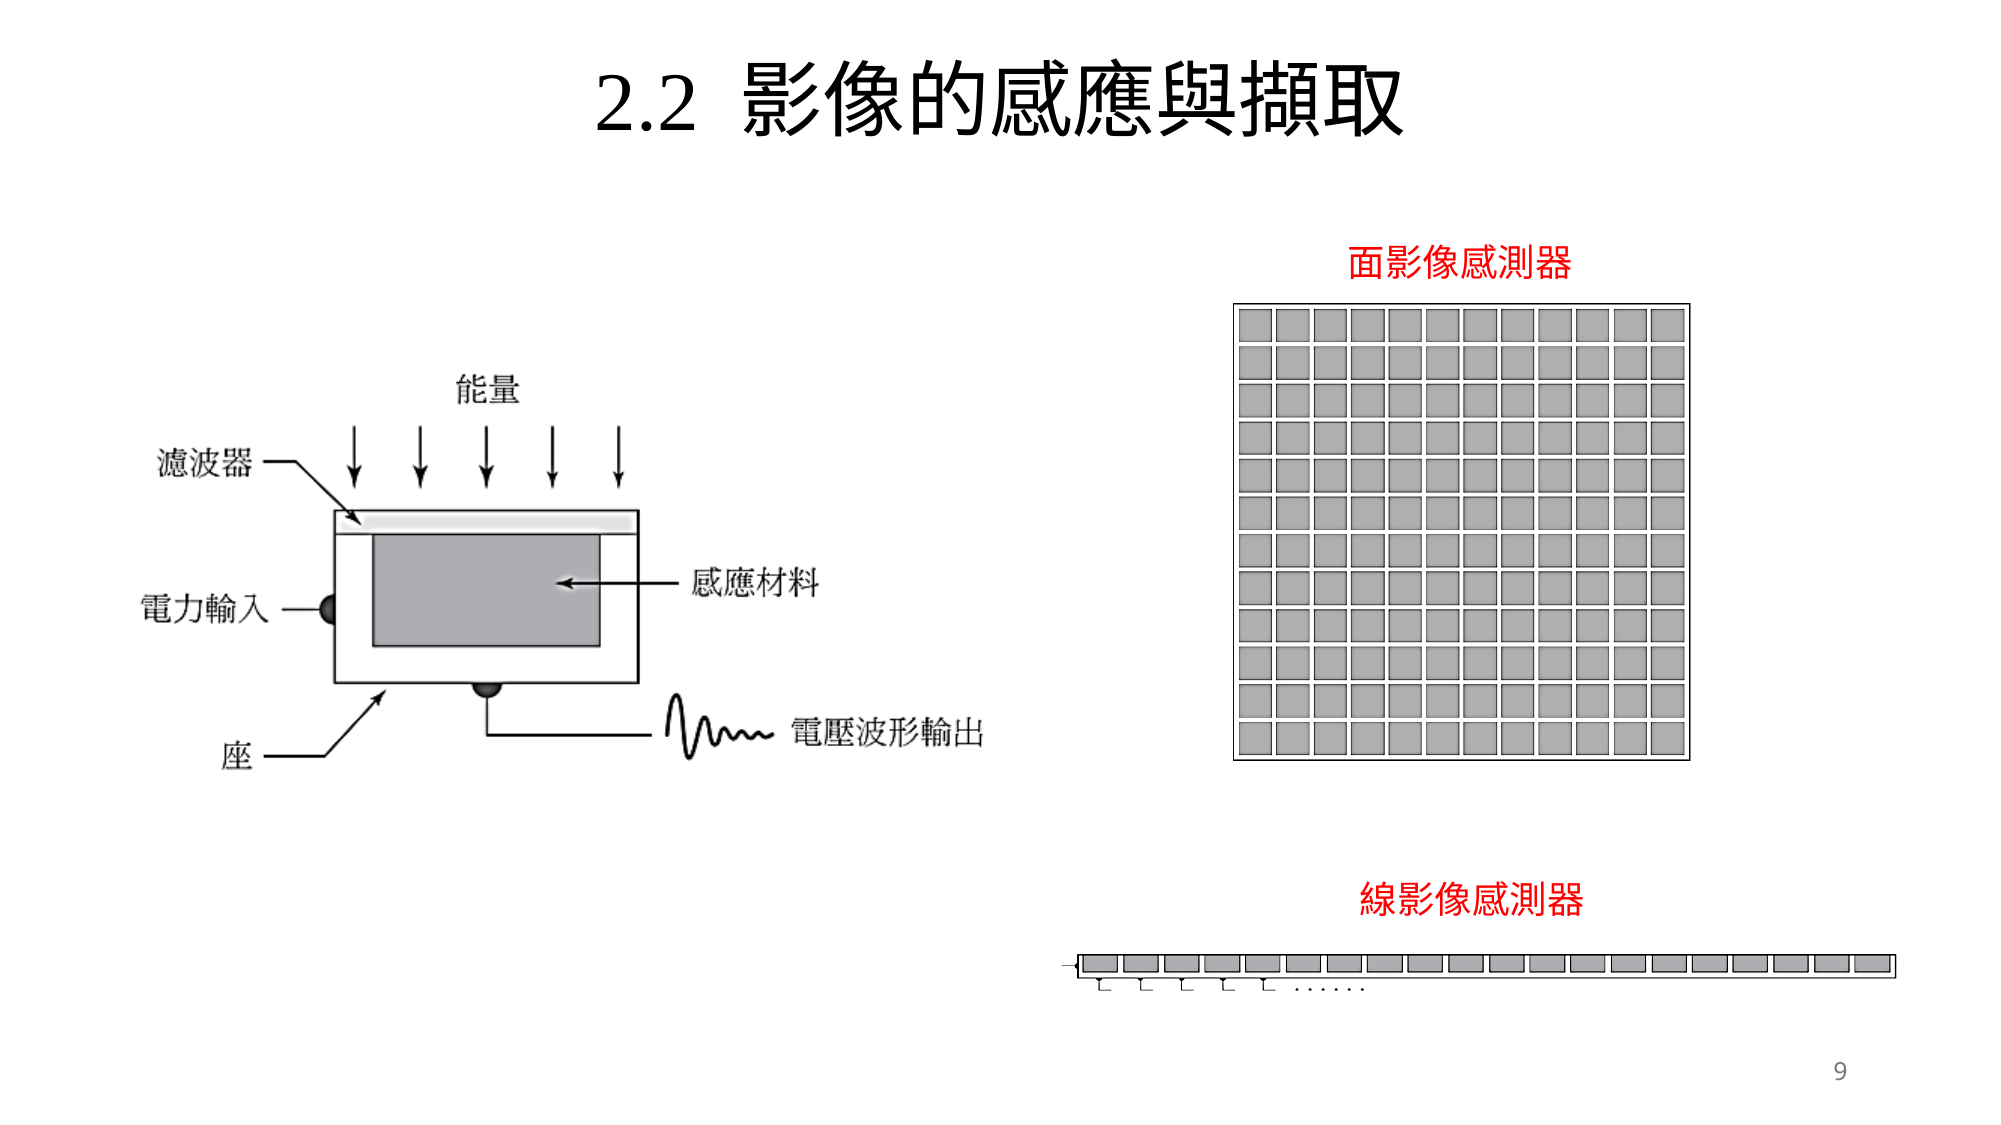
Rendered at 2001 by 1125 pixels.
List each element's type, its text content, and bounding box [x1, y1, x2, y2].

picture [1212, 281, 1709, 770]
text_box 2.2 影像的感應與擷取 [0, 39, 2000, 155]
text_box 面影像感測器 [1320, 231, 1600, 281]
picture [1016, 928, 1905, 1004]
picture [66, 363, 1018, 820]
text_box 線影像感測器 [1331, 868, 1613, 928]
slide_number 9 [1412, 1042, 1863, 1103]
